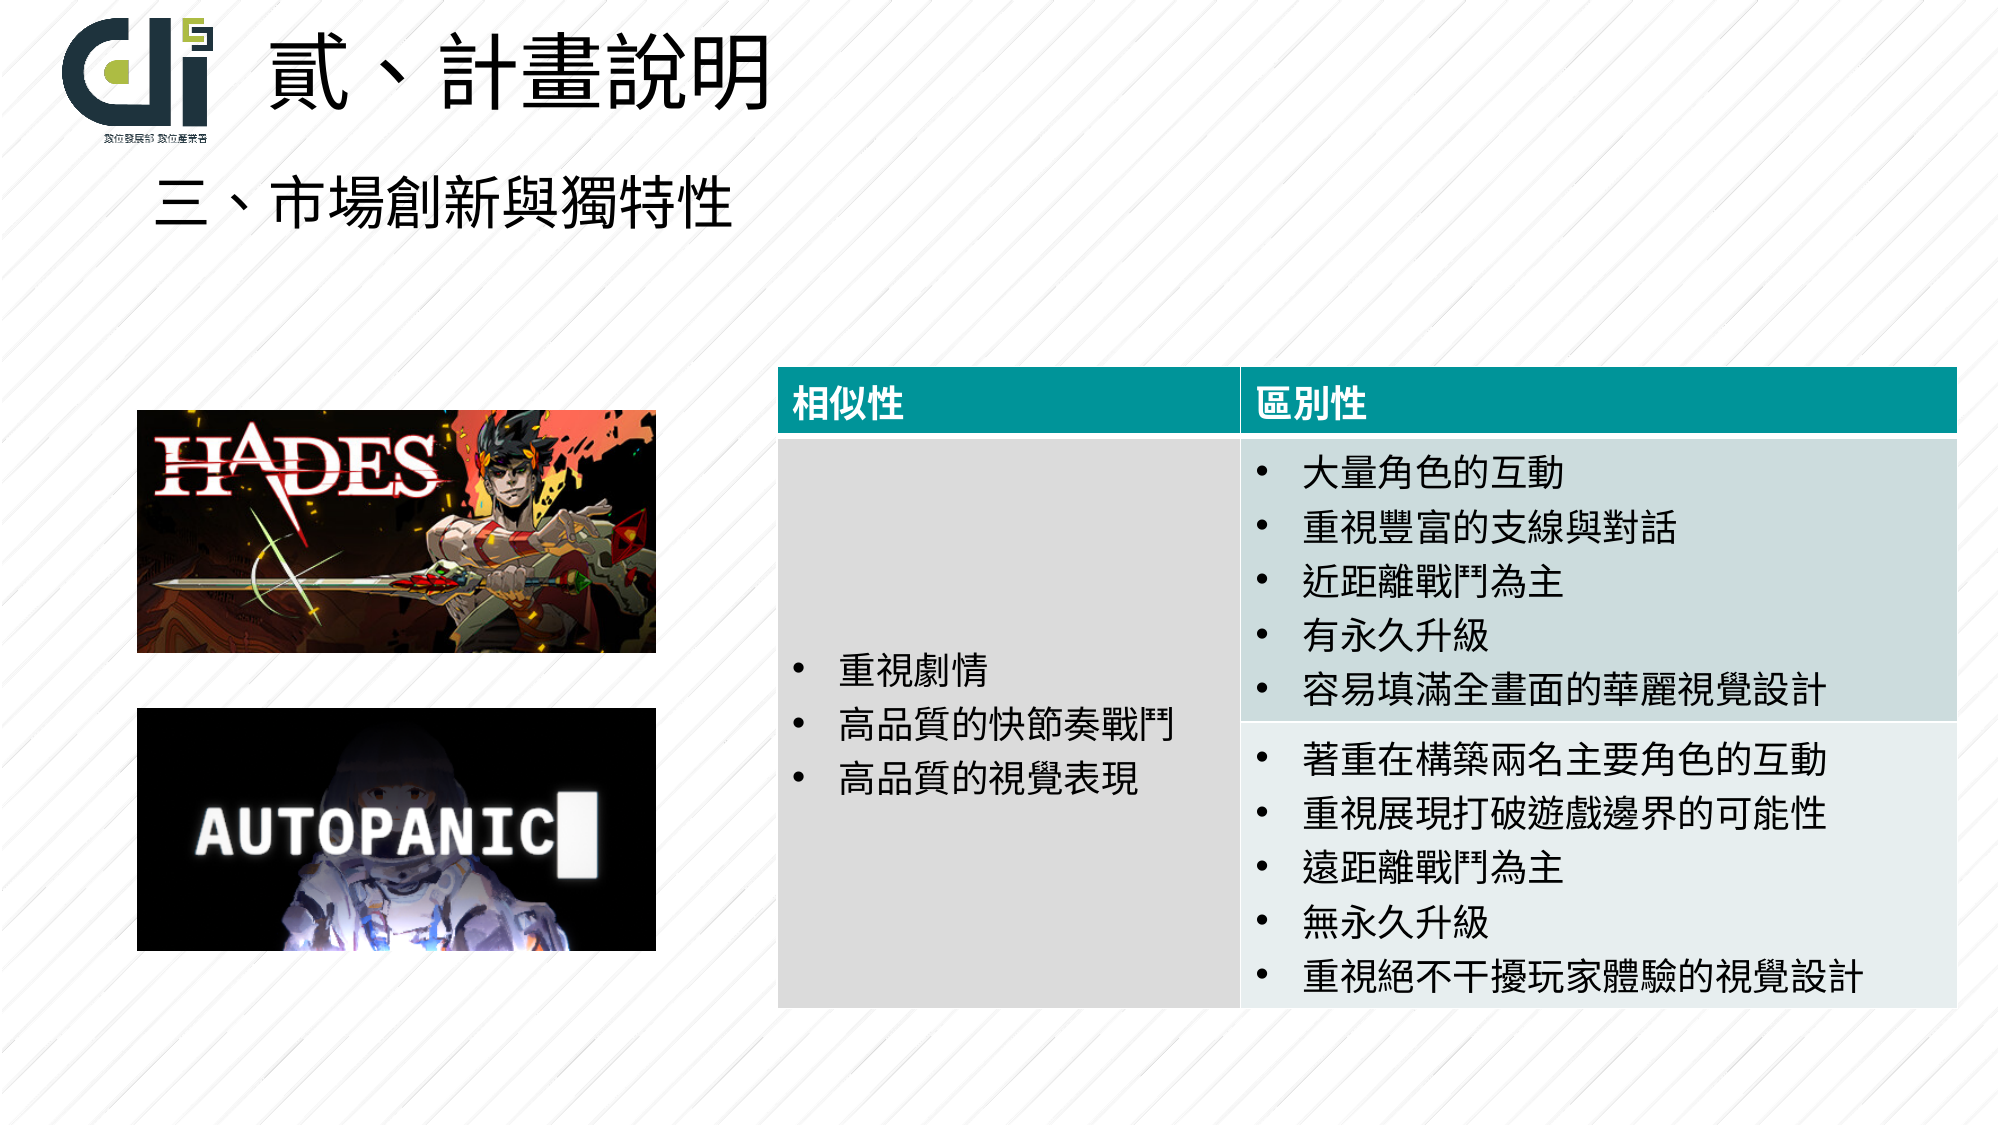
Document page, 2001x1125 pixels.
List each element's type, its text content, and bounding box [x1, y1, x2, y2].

table_header 區別性 [1241, 367, 1957, 433]
table_cell 重視劇情 高品質的快節奏戰鬥 高品質的視覺表現 [778, 439, 1240, 1008]
table_header 相似性 [778, 367, 1240, 433]
table_cell 著重在構築兩名主要角色的互動 重視展現打破遊戲邊界的可能性 遠距離戰鬥為主 無永久升級 重視絕不干擾玩家體驗的視覺設計 [1241, 723, 1957, 1008]
list 三、市場創新與獨特性 [137, 166, 1863, 254]
title 貳、計畫說明 [251, 22, 1977, 130]
picture [2, 0, 1998, 1125]
table_cell 大量角色的互動 重視豐富的支線與對話 近距離戰鬥為主 有永久升級 容易填滿全畫面的華麗視覺設計 [1241, 439, 1957, 721]
